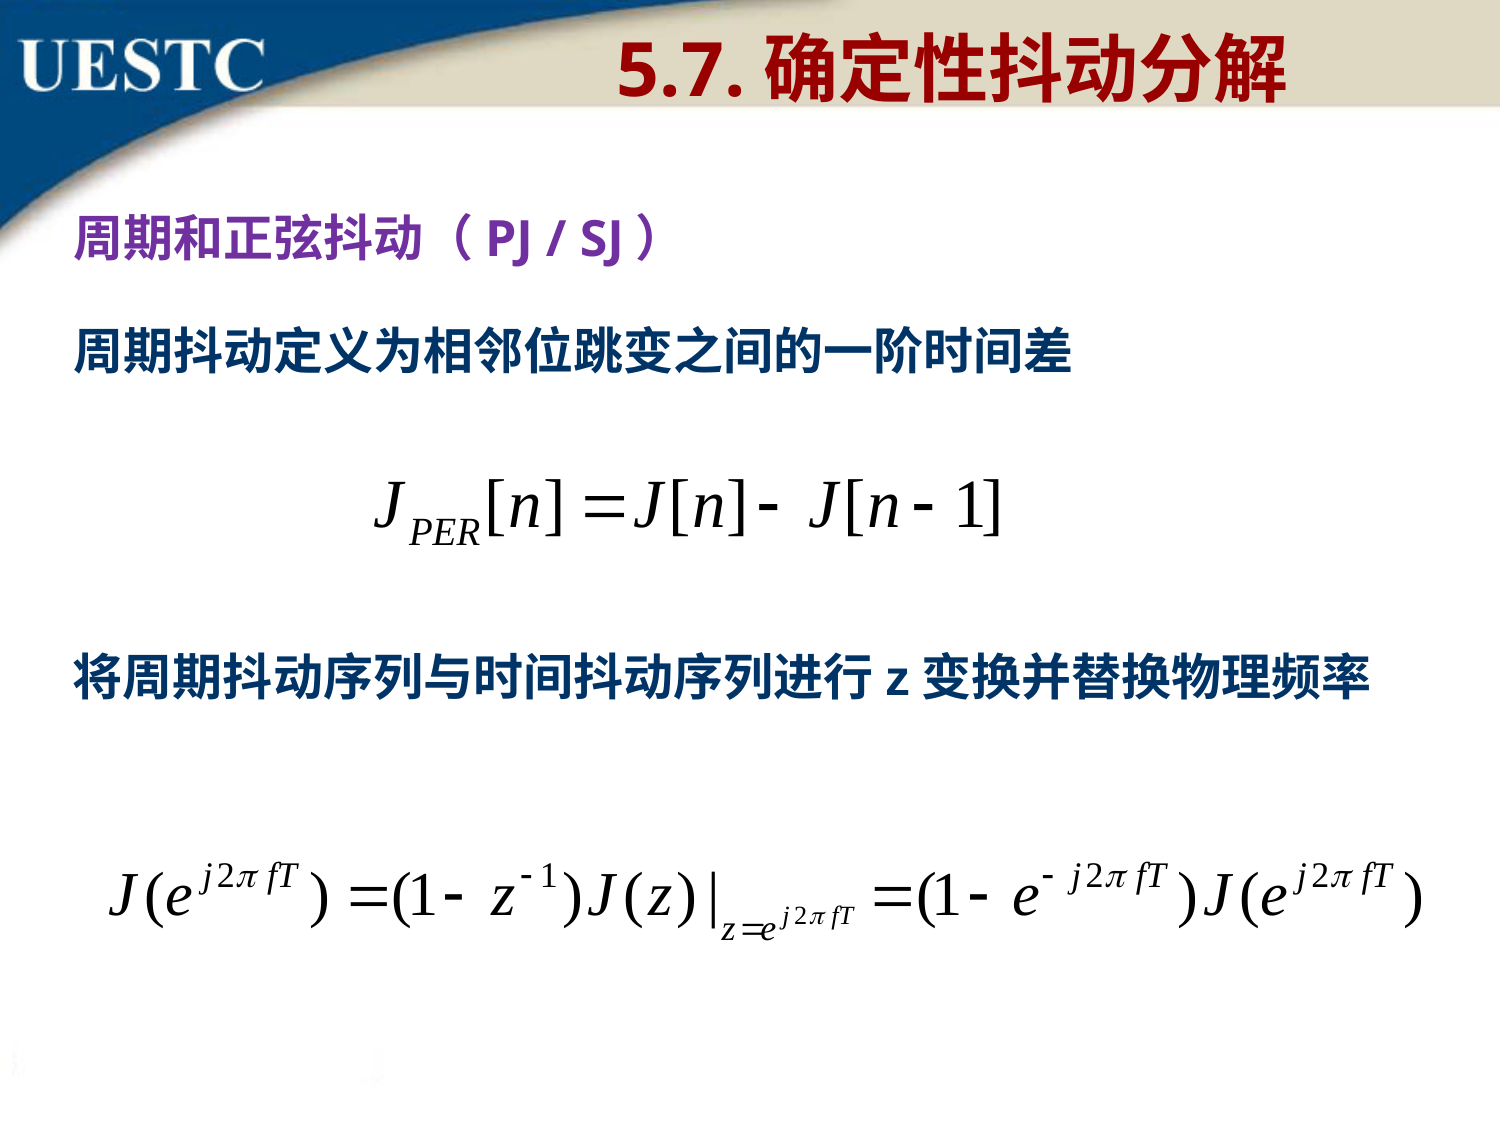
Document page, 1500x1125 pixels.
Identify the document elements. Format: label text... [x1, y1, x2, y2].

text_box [359, 458, 1016, 563]
picture [0, 0, 1500, 1125]
text_box 周期和正弦抖动（PJ / SJ） [58, 198, 1382, 274]
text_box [95, 847, 1435, 953]
text_box 5.7.确定性抖动分解 [407, 1, 1499, 143]
text_box 将周期抖动序列与时间抖动序列进行z变换并替换物理频率 [58, 638, 1434, 714]
text_box 周期抖动定义为相邻位跳变之间的一阶时间差 [58, 312, 1464, 388]
